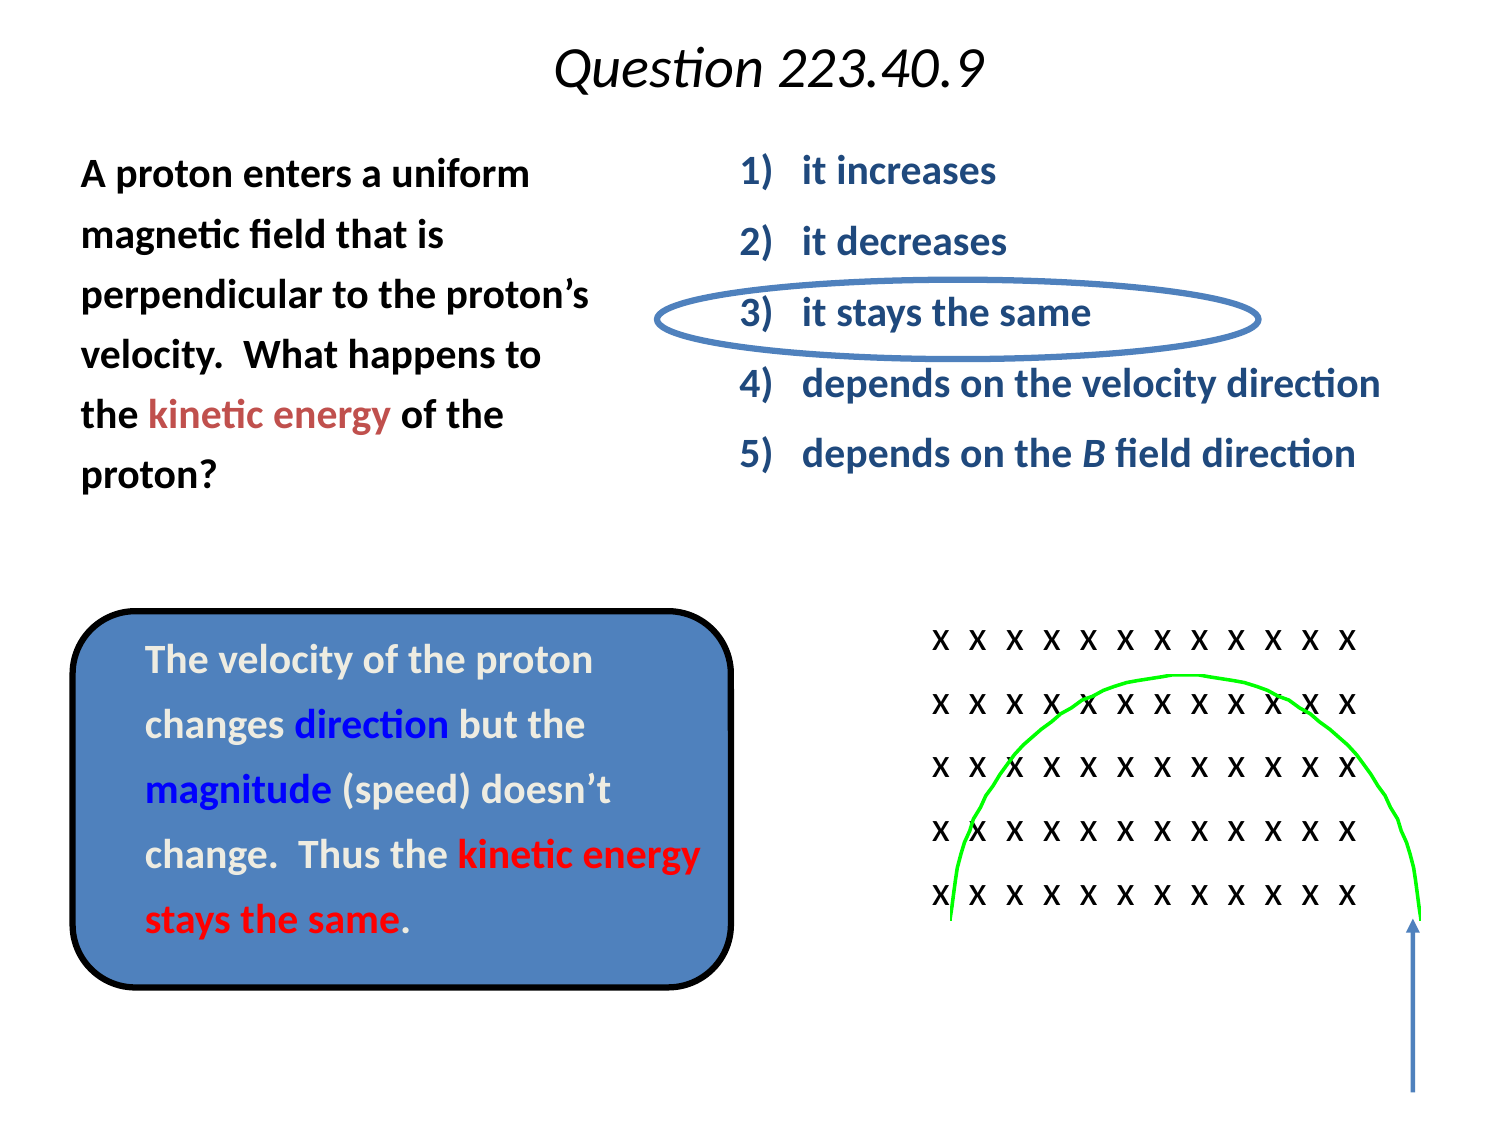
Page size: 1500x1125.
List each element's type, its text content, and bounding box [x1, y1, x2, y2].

text_box The velocity of the proton changes direction but the magnitude (speed) doesn’t change. Thus the kinetic energy stays the same. [82, 609, 722, 950]
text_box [915, 607, 1452, 1093]
text_box 1) it increases 2) it decreases 3) it stays the same 4) depends on the velocity direction 5) depends on the B field direction [724, 135, 1500, 484]
title Question 223.40.9 [108, 0, 1429, 138]
text_box A proton enters a uniform magnetic field that is perpendicular to the proton’s velocity. What happens to the kinetic energy of the proton? [0, 123, 623, 533]
text_box [656, 279, 1259, 360]
text_box [72, 640, 731, 988]
